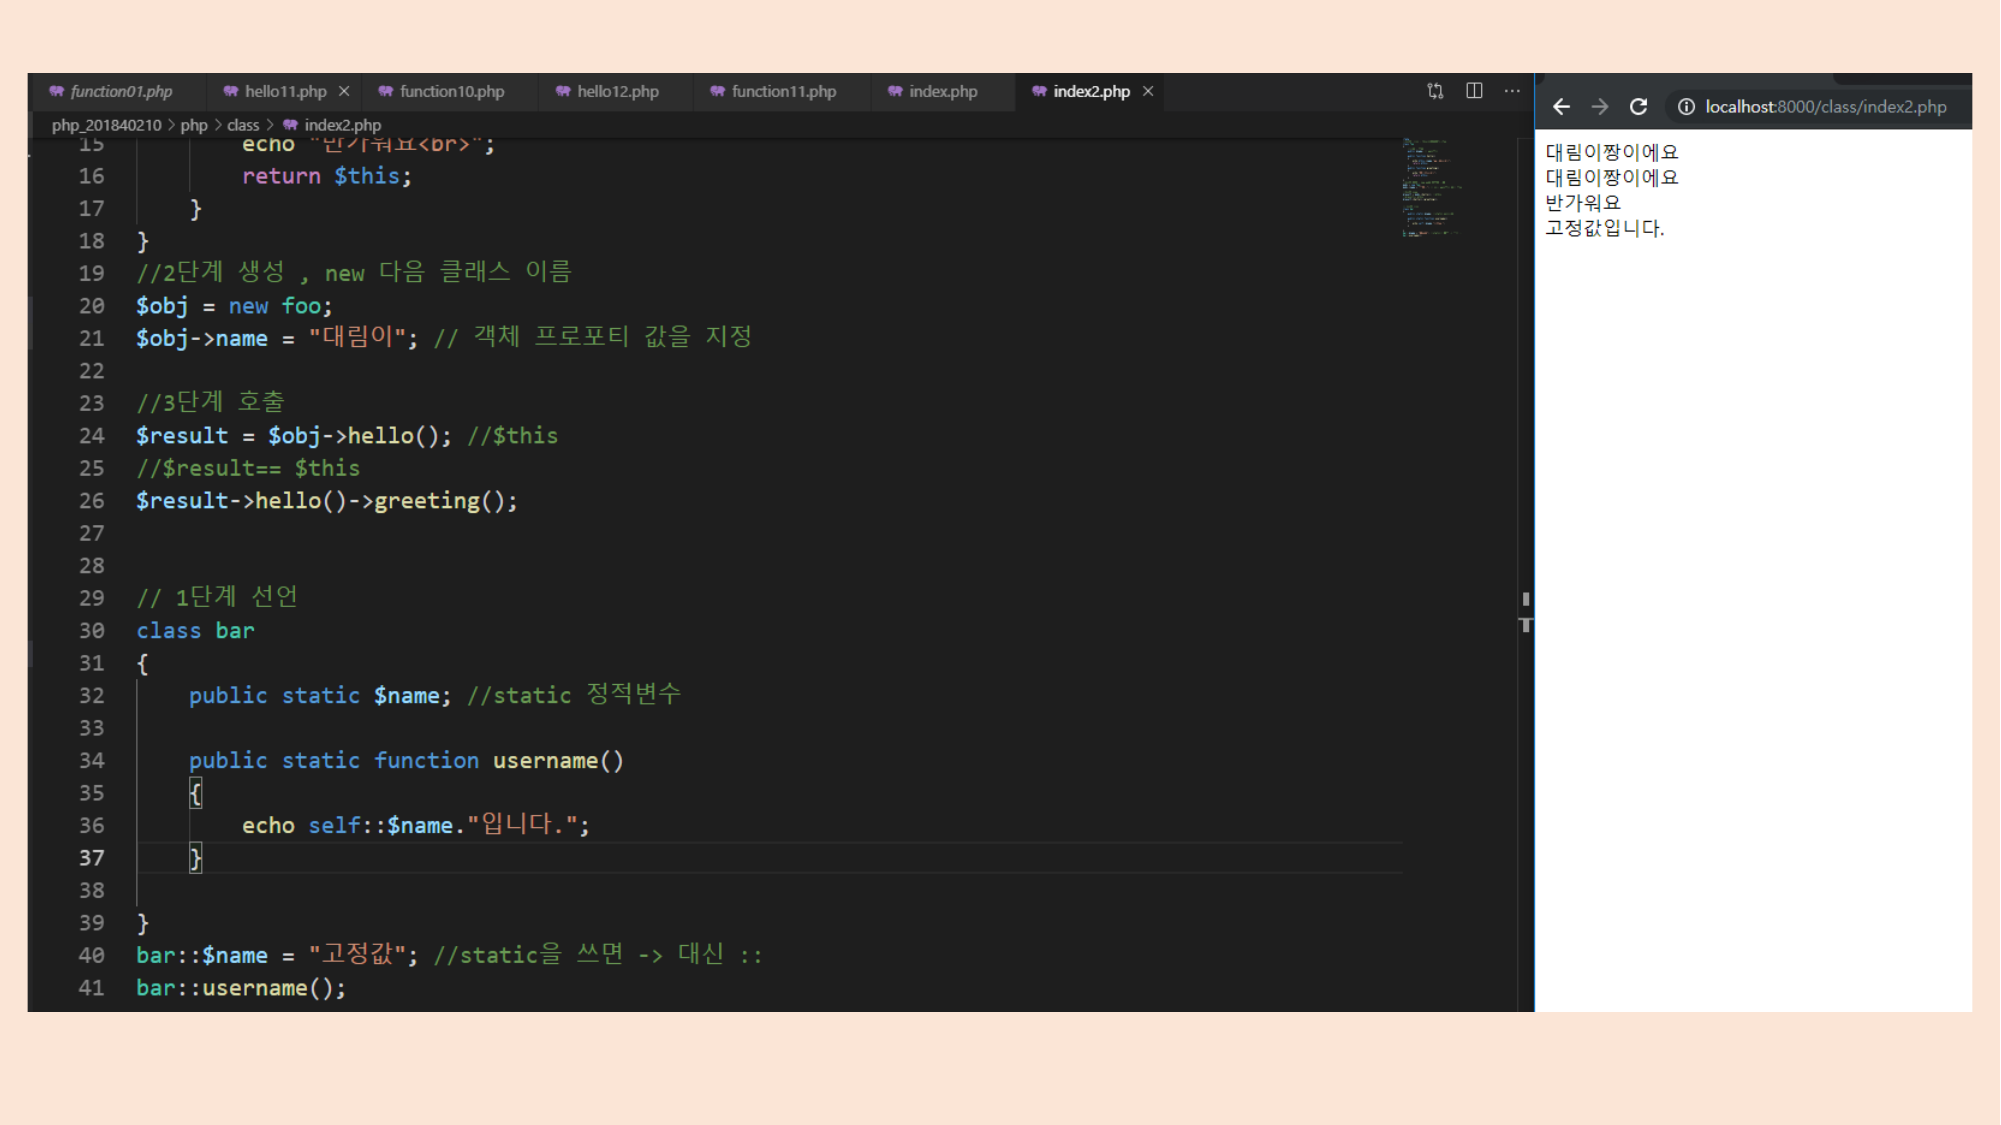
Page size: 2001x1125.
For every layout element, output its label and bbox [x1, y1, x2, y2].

picture [27, 73, 1973, 1012]
